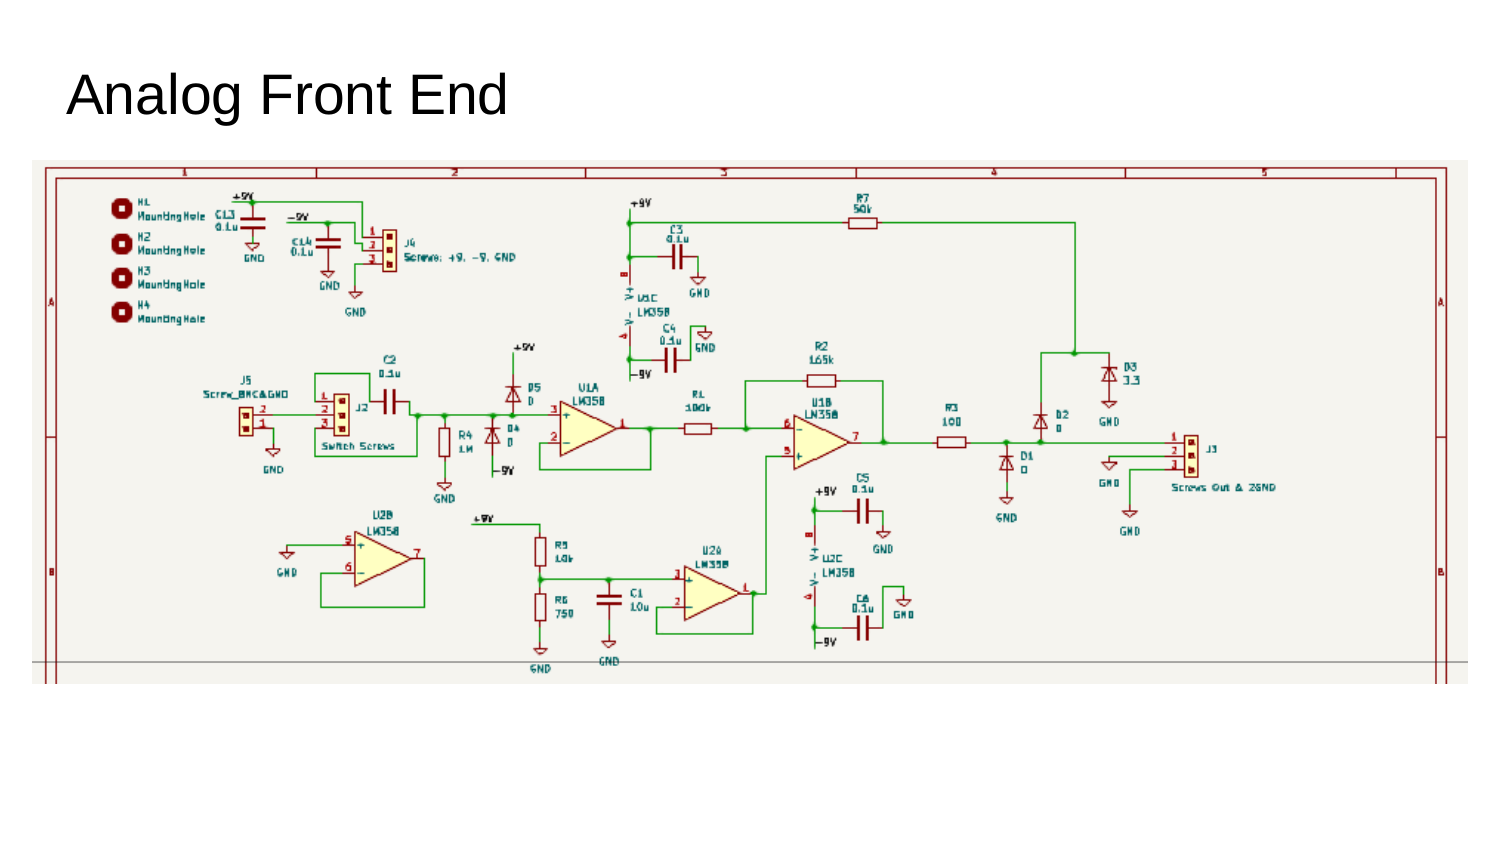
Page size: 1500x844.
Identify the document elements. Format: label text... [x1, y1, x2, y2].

title Analog Front End [51, 48, 1449, 143]
picture [31, 160, 1469, 684]
